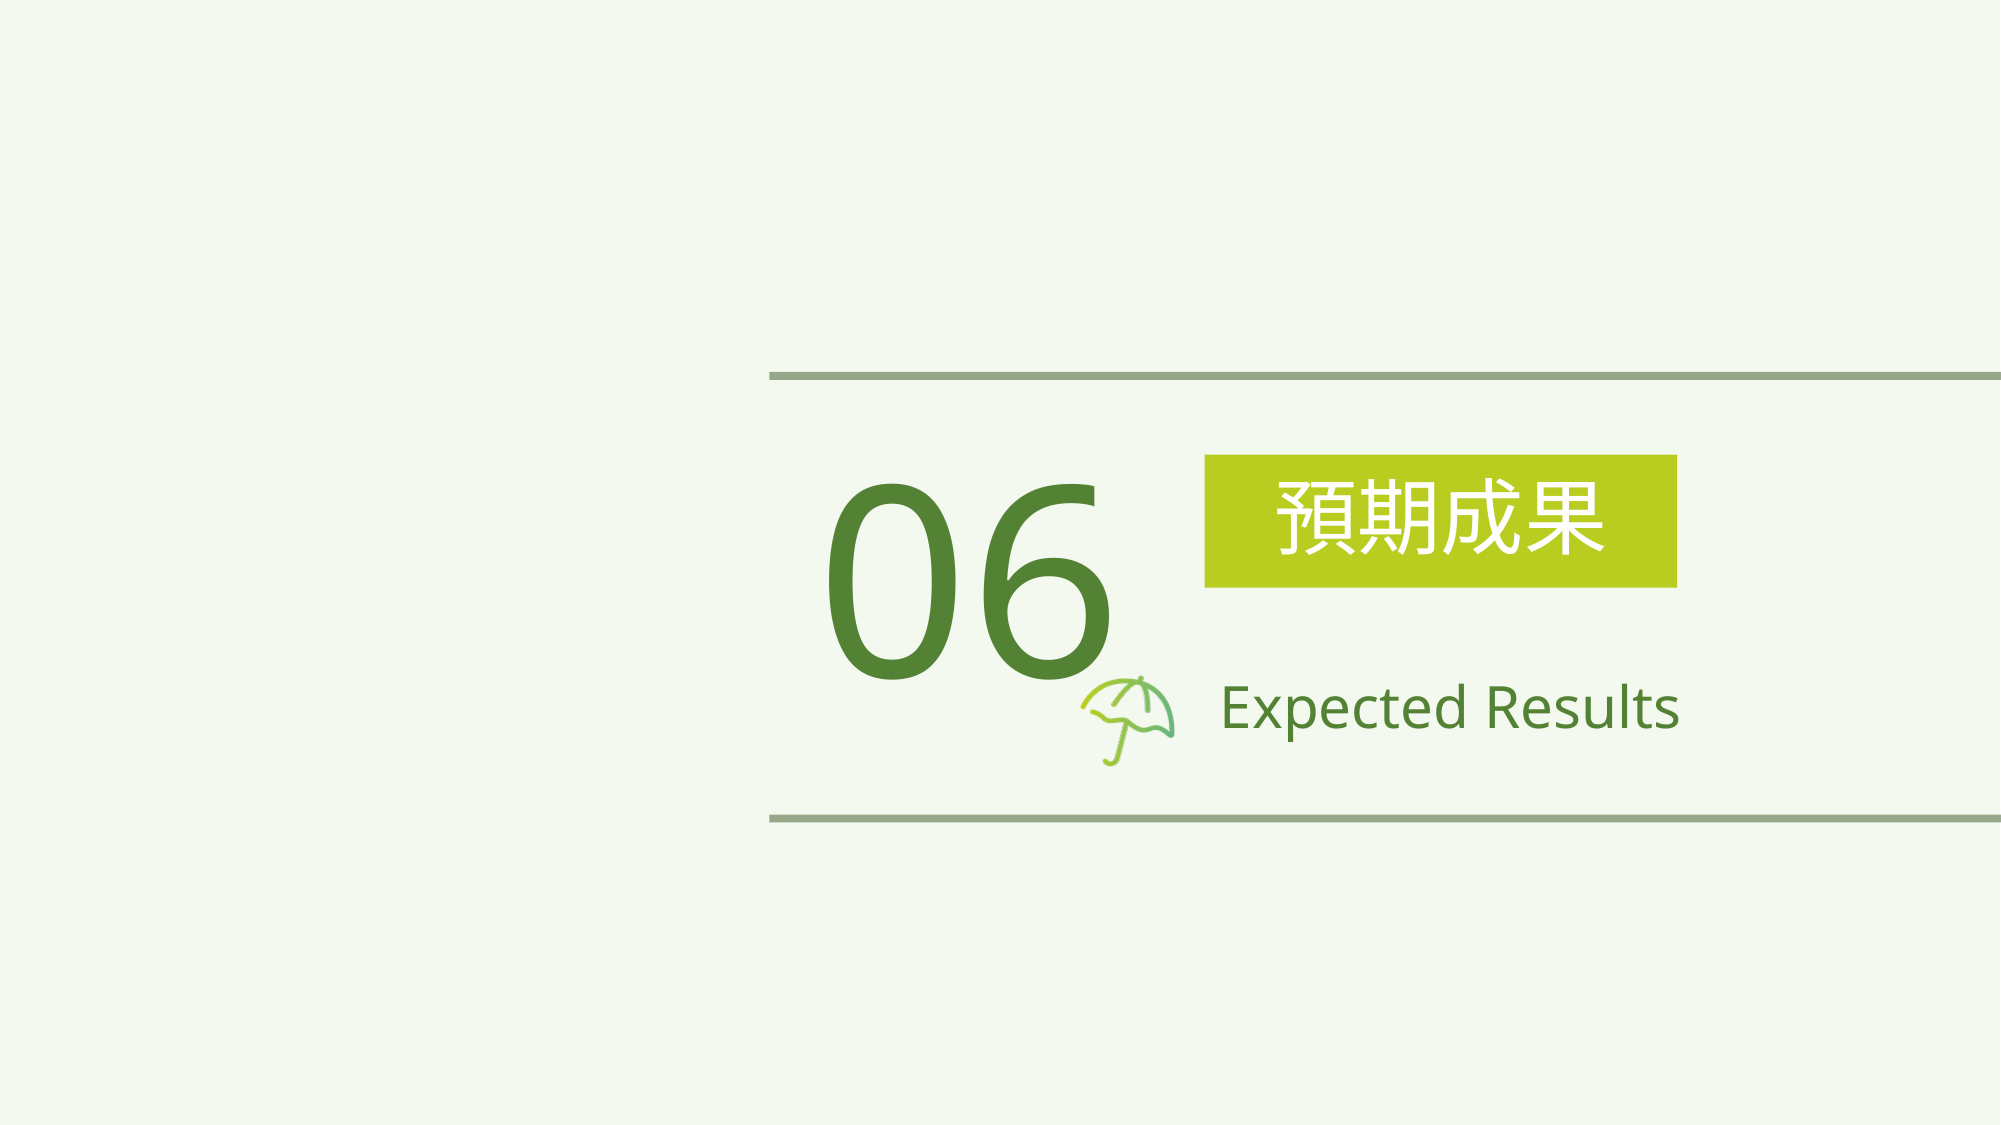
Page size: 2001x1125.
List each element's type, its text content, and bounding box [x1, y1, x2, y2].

list 06 [791, 413, 1147, 769]
list 預期成果 [1204, 454, 1678, 588]
picture [1147, 674, 1176, 768]
list Expected Results [1204, 650, 2000, 769]
